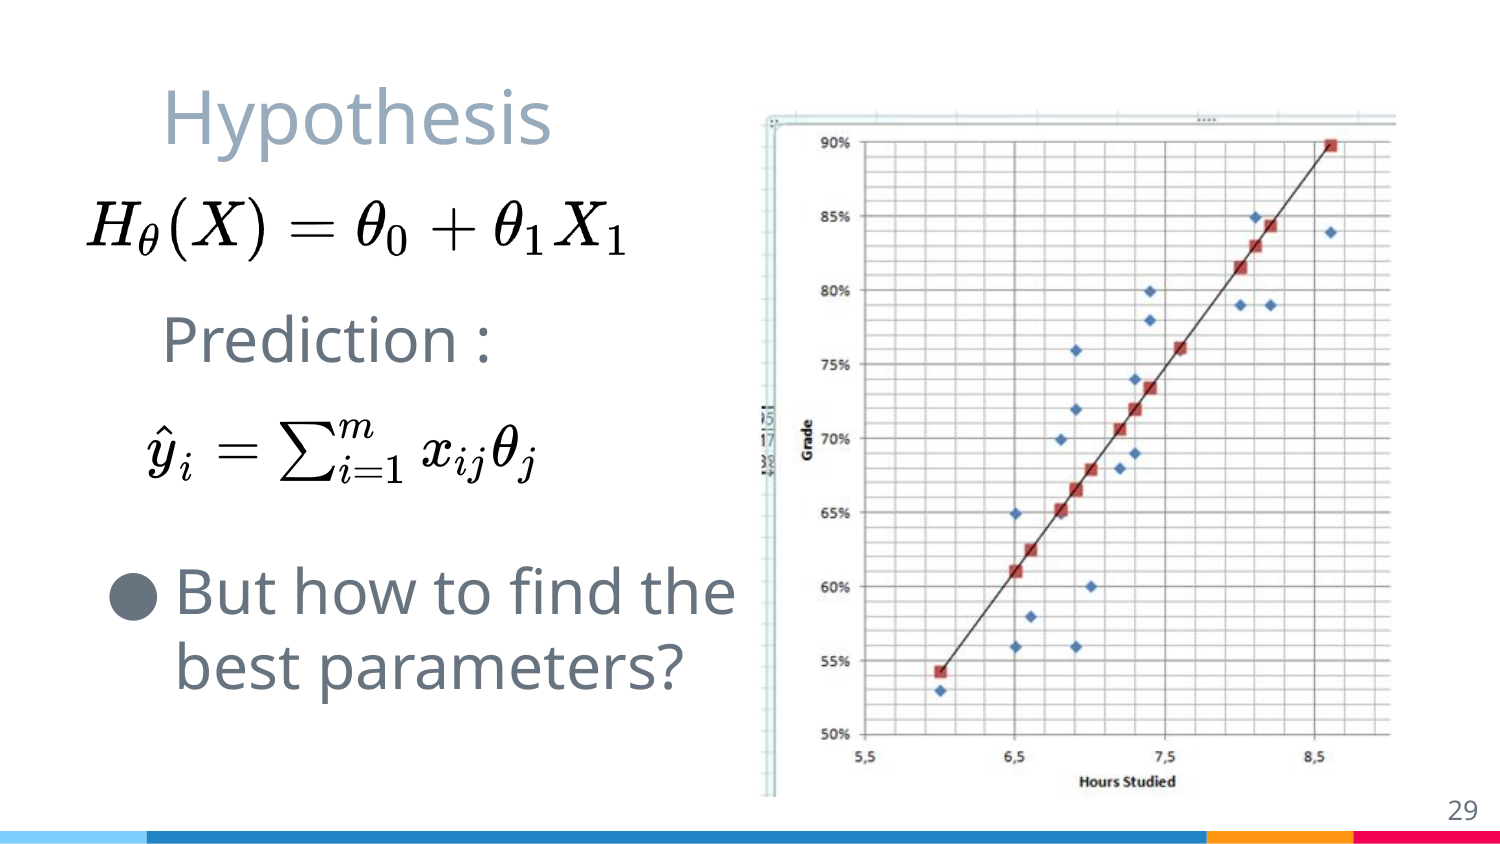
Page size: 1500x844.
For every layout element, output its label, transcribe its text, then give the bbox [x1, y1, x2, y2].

title Hypothesis [146, 33, 1207, 175]
picture [758, 107, 1397, 797]
list Prediction : [146, 285, 702, 426]
picture [84, 191, 634, 268]
list But how to find the best parameters? [84, 536, 753, 749]
slide_number ‹#› [1403, 779, 1494, 844]
picture [146, 414, 542, 490]
